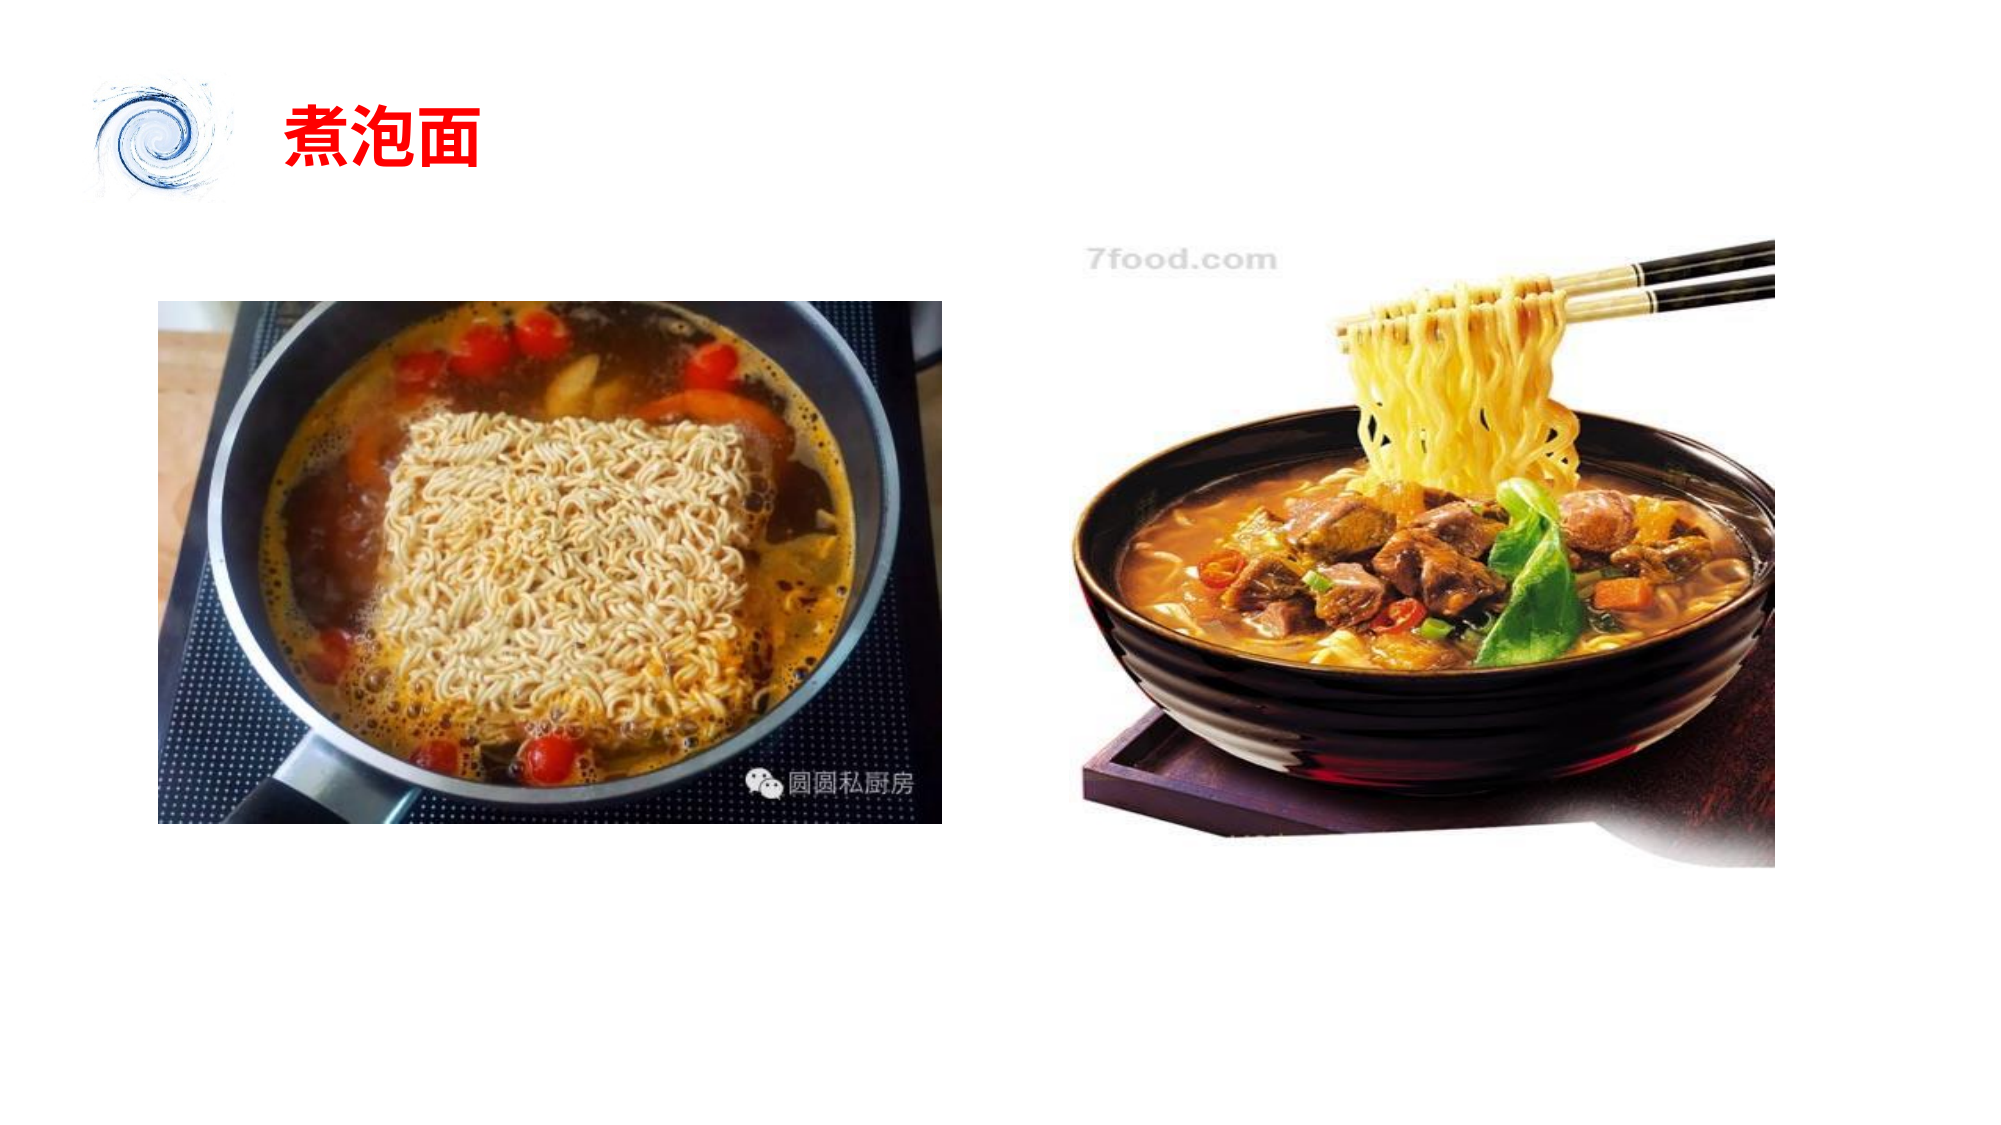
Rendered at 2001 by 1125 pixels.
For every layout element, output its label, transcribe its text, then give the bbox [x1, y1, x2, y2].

picture [158, 300, 942, 824]
picture [82, 68, 235, 203]
picture [1069, 235, 1775, 890]
text_box 煮泡面 [268, 87, 499, 183]
